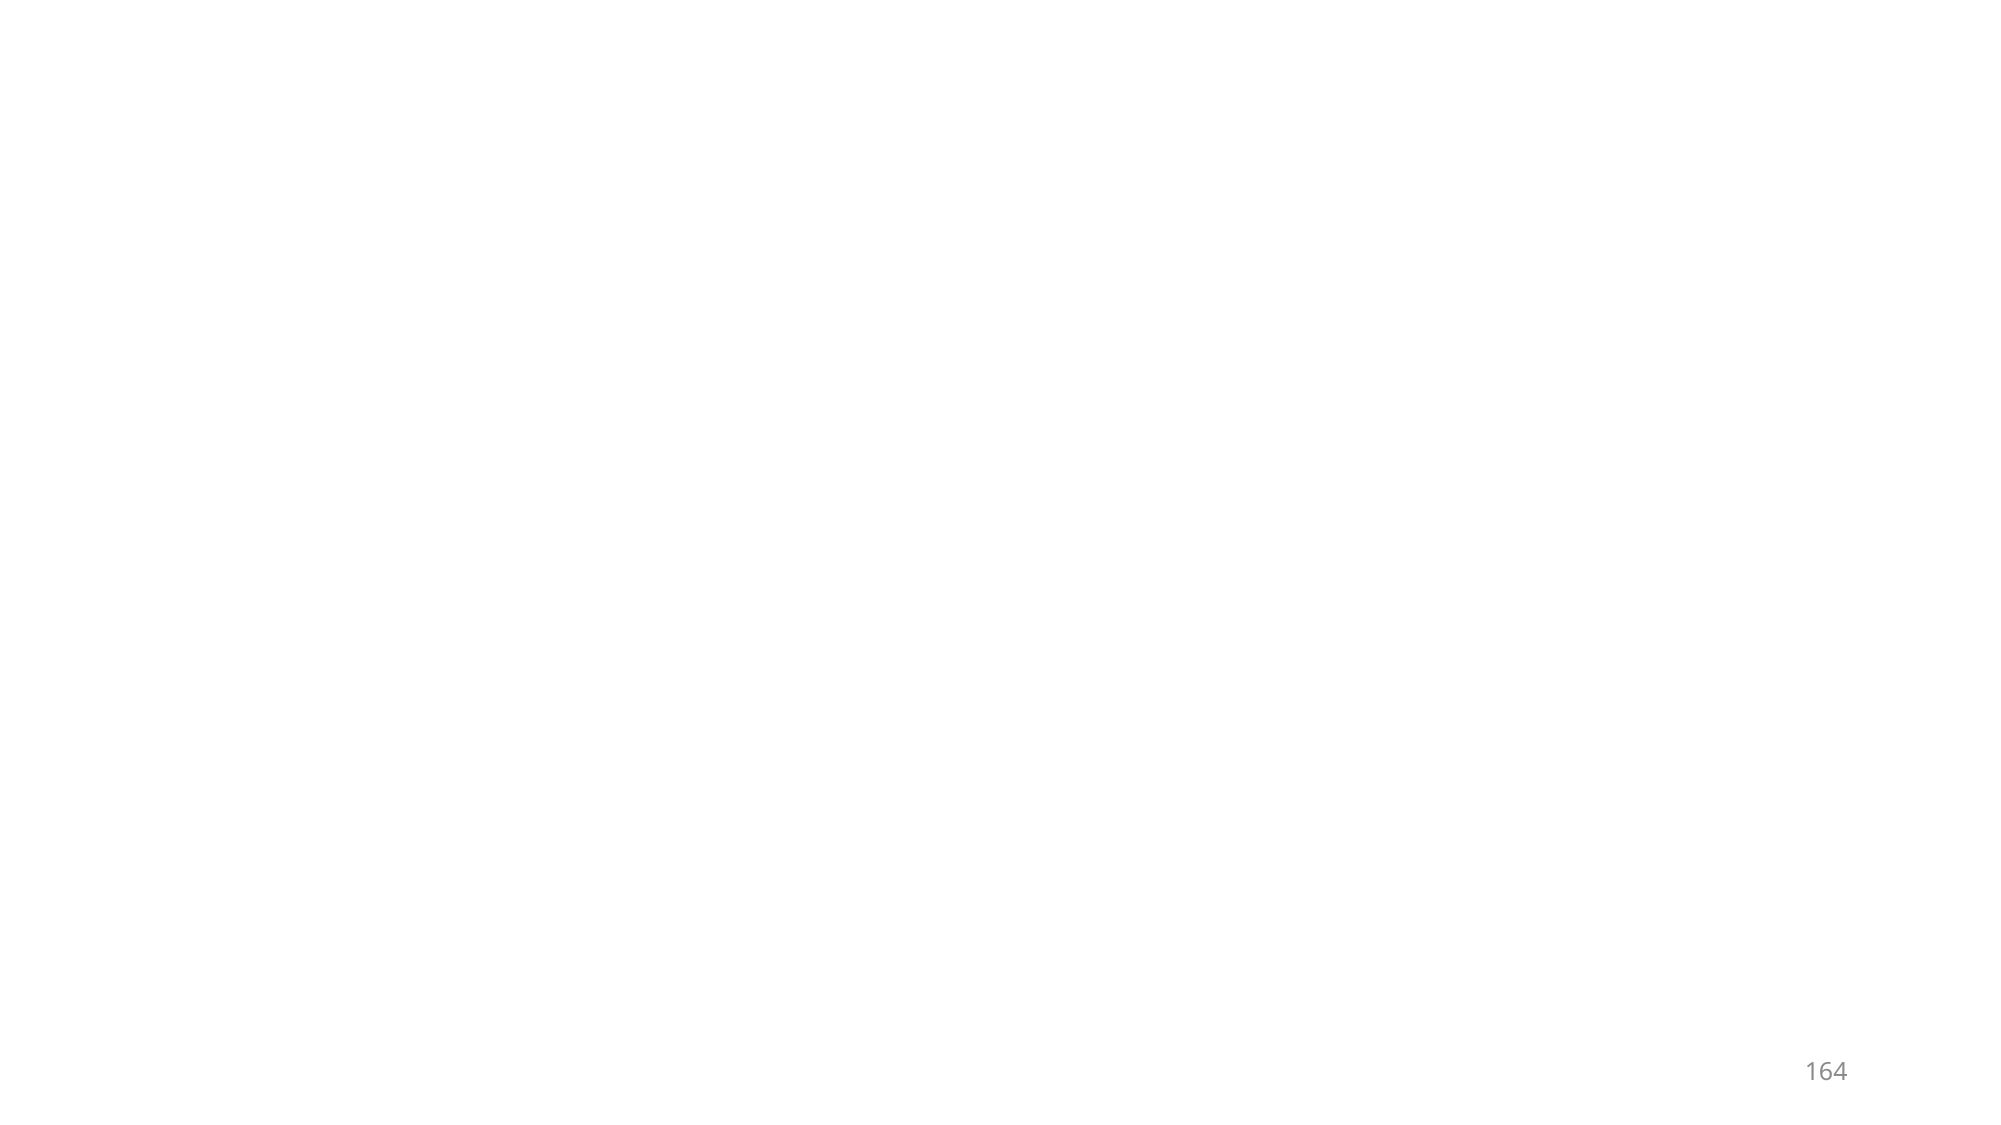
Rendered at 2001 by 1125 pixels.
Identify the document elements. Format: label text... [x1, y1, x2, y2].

slide_number 164 [1412, 1042, 1863, 1103]
